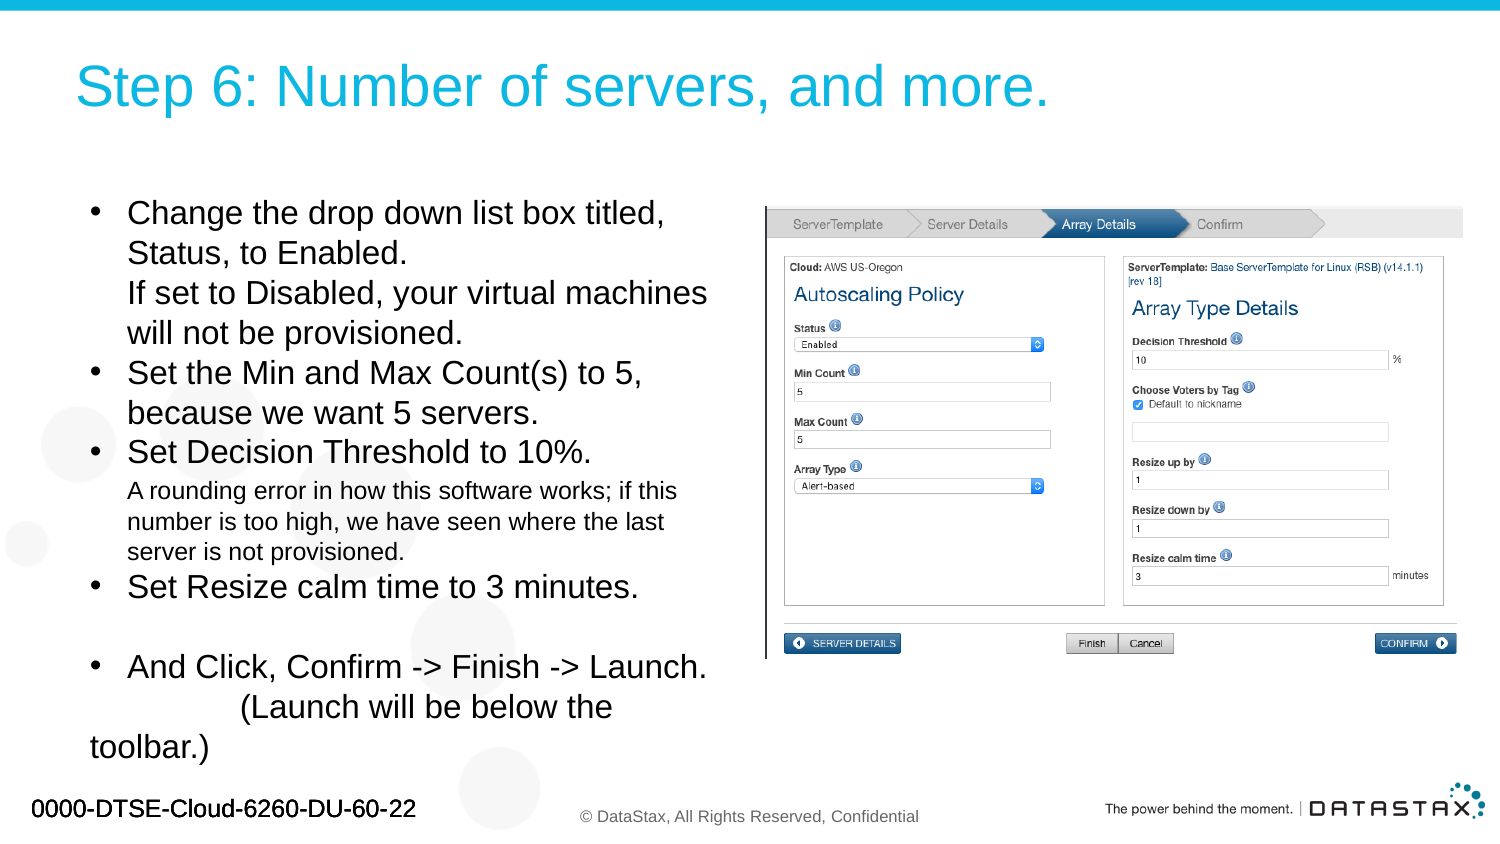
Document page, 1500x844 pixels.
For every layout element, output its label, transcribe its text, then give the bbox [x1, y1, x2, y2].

text_box Change the drop down list box titled, Status, to Enabled. If set to Disabled, your virtual machines will not be provisioned. Set the Min and Max Count(s) to 5, because we want 5 servers. Set Decision Threshold to 10%. A rounding error in how this software works; if this number is too high, we have seen where the last server is not provisioned. Set Resize calm time to 3 minutes. And Click, Confirm -> Finish -> Launch. (Launch will be below the toolbar.) [75, 183, 729, 761]
picture [765, 206, 1463, 660]
title Step 6: Number of servers, and more. [75, 44, 1425, 135]
picture [1090, 767, 1500, 834]
text_box 0000-DTSE-Cloud-6260-DU-60-22 [16, 785, 720, 831]
